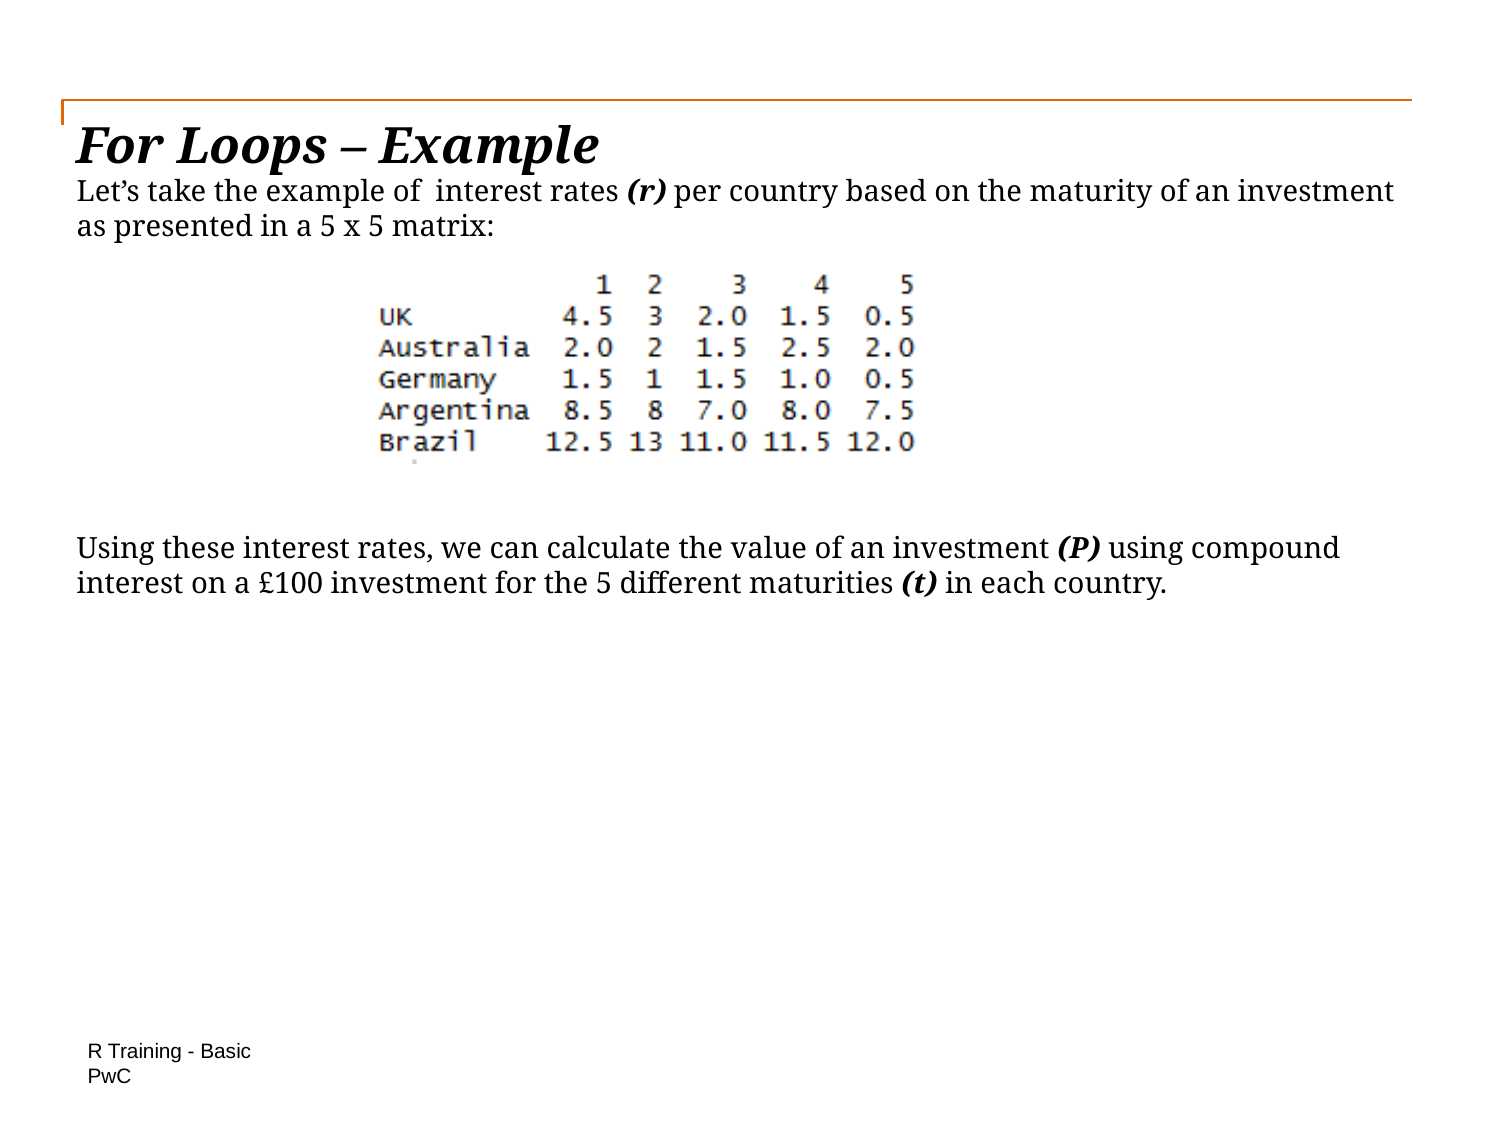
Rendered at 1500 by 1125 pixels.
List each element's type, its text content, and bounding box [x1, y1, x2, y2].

footer R Training - Basic [87, 1037, 950, 1063]
title For Loops – Example [76, 113, 1402, 172]
list Let’s take the example of interest rates (r) per country based on the maturity of an investment as presented in a 5 x 5 matrix: Using these interest rates, we can calculate the value of an investment (P) using compound interest on a £100 investment for the 5 different maturities (t) in each country. [76, 172, 1402, 870]
picture [371, 266, 928, 464]
